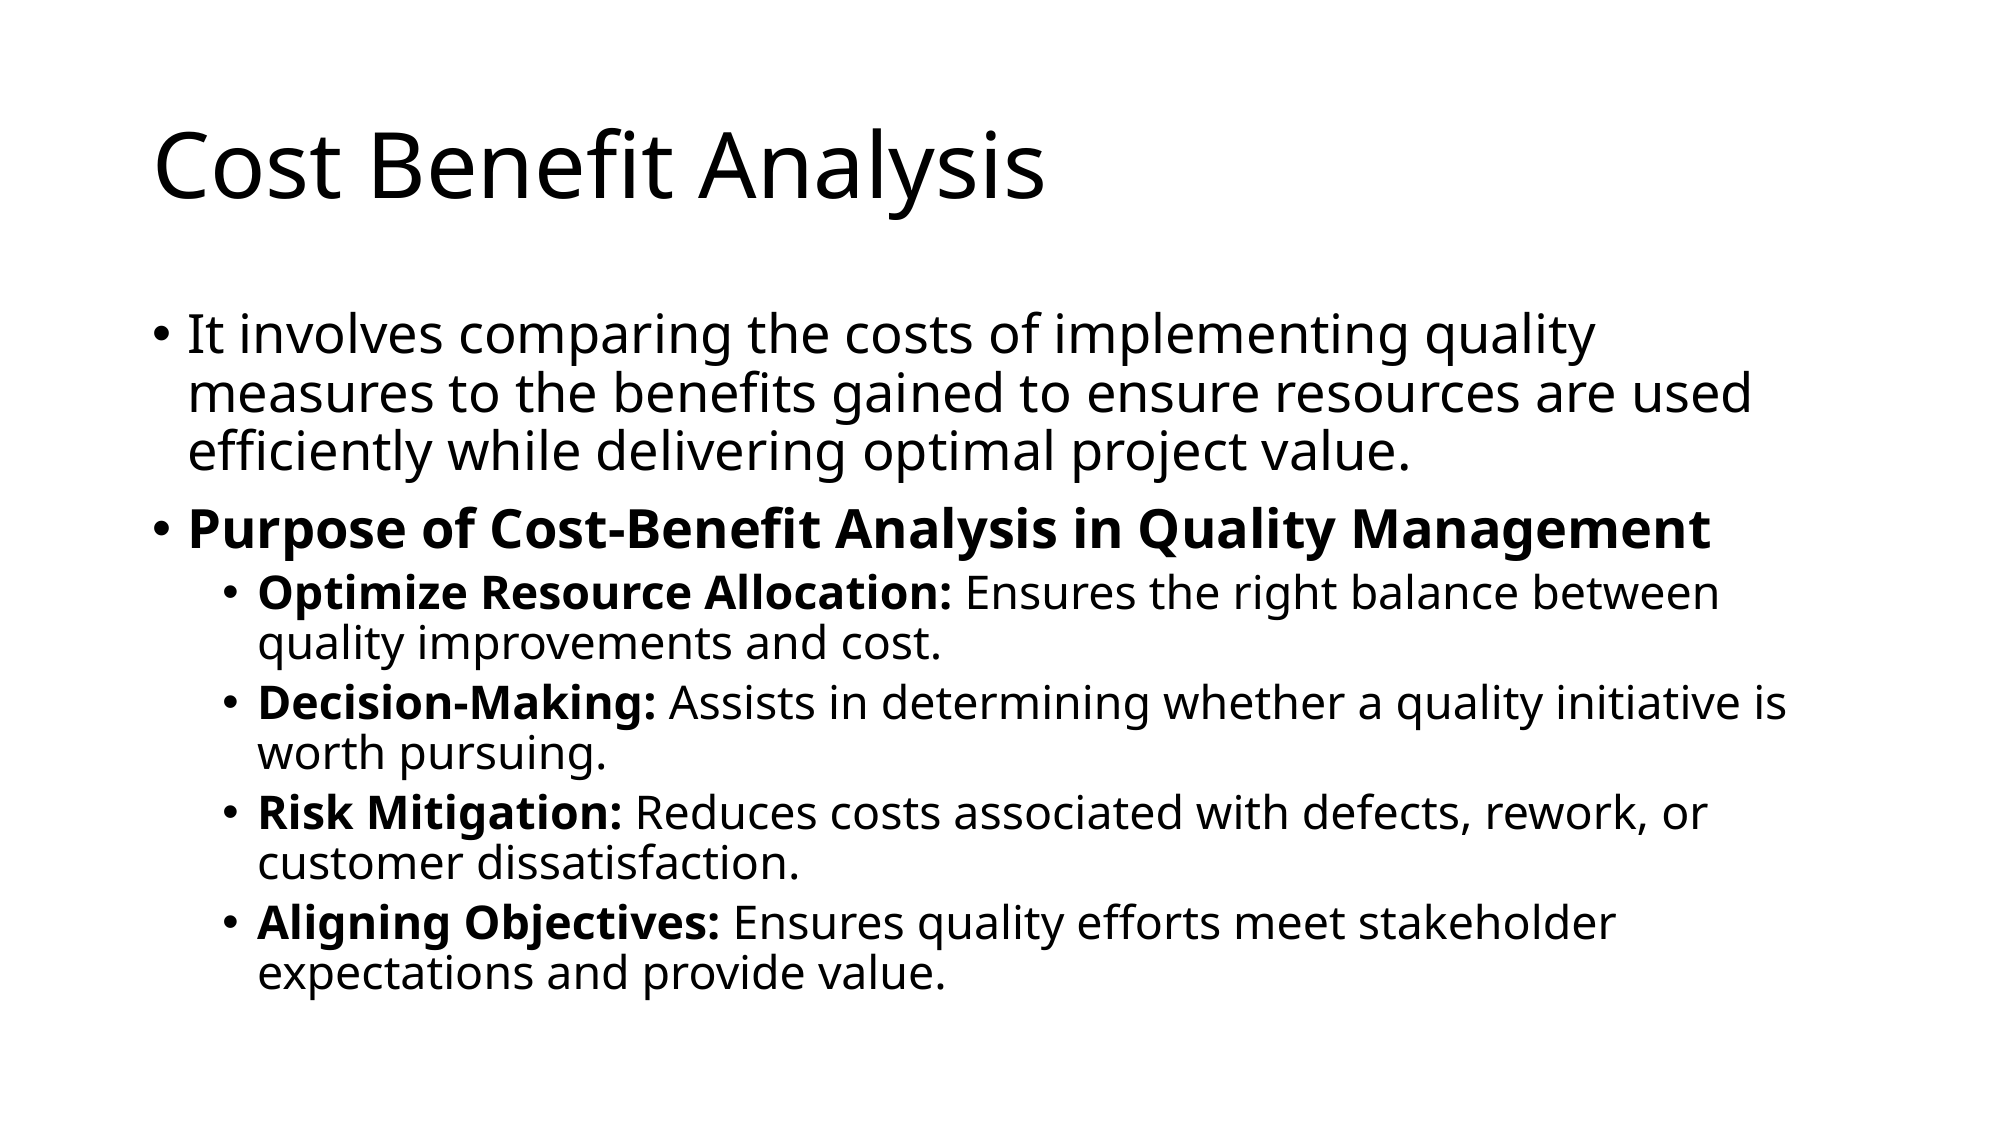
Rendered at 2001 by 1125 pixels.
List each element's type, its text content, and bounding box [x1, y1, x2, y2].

title Cost Benefit Analysis [137, 59, 1863, 278]
list It involves comparing the costs of implementing quality measures to the benefits gained to ensure resources are used efficiently while delivering optimal project value. Purpose of Cost-Benefit Analysis in Quality Management Optimize Resource Allocation: Ensures the right balance between quality improvements and cost. Decision-Making: Assists in determining whether a quality initiative is worth pursuing. Risk Mitigation: Reduces costs associated with defects, rework, or customer dissatisfaction. Aligning Objectives: Ensures quality efforts meet stakeholder expectations and provide value. [137, 299, 1863, 1014]
